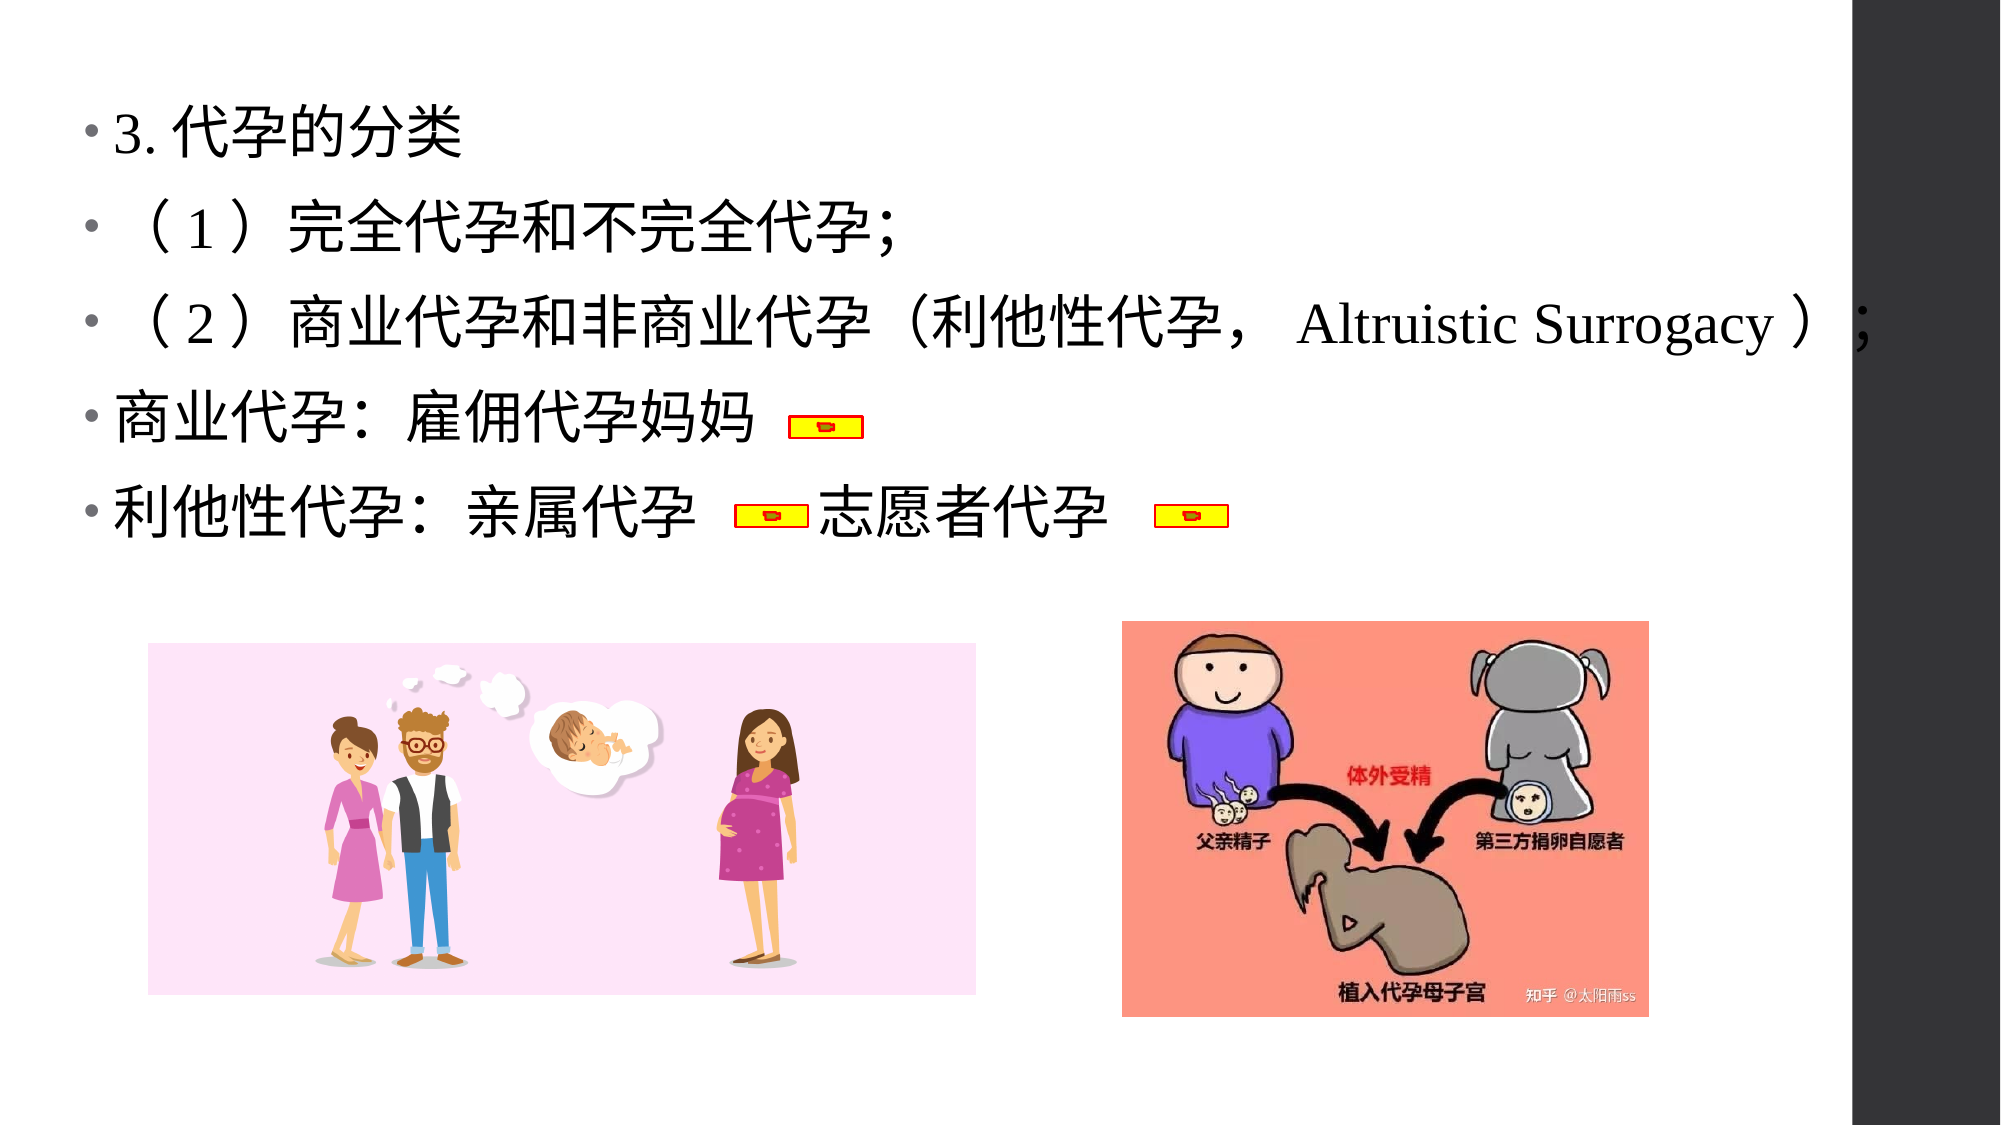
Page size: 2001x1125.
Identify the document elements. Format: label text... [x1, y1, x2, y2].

text_box [734, 504, 809, 528]
list 3.代孕的分类 （1）完全代孕和不完全代孕； （2）商业代孕和非商业代孕（利他性代孕，Altruistic Surrogacy）； 商业代孕：雇佣代孕妈妈 利他性代孕：亲属代孕 志愿者代孕 [68, 87, 1932, 622]
text_box [788, 415, 864, 439]
text_box [1154, 504, 1229, 528]
picture [1122, 621, 1649, 1017]
picture [147, 642, 976, 995]
